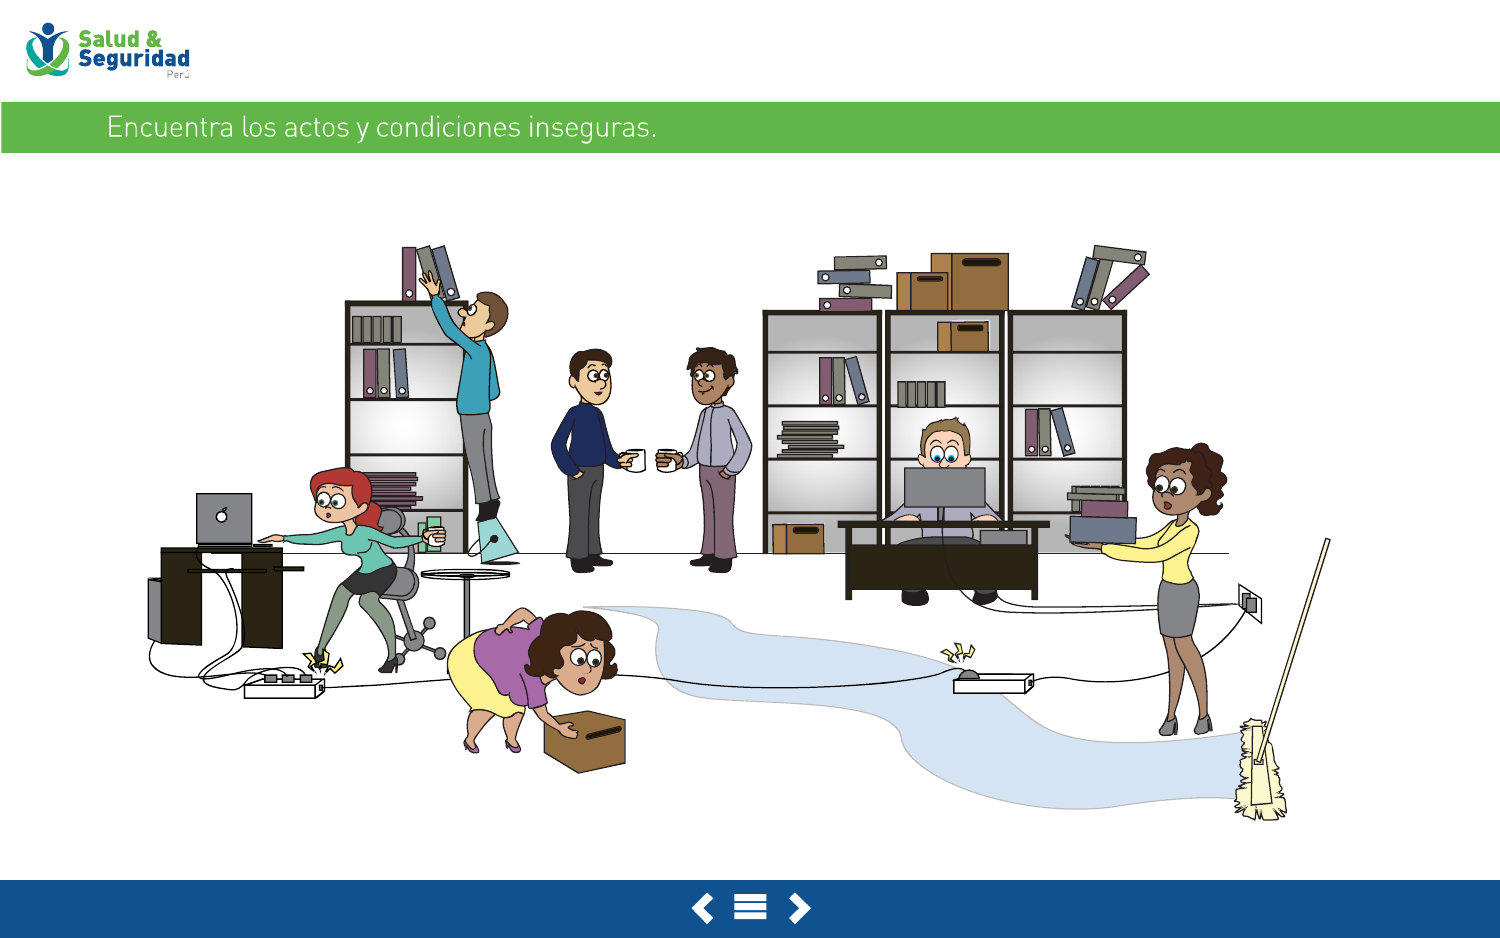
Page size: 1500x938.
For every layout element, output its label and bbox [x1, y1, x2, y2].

picture [147, 243, 1331, 822]
picture [0, 101, 1500, 154]
